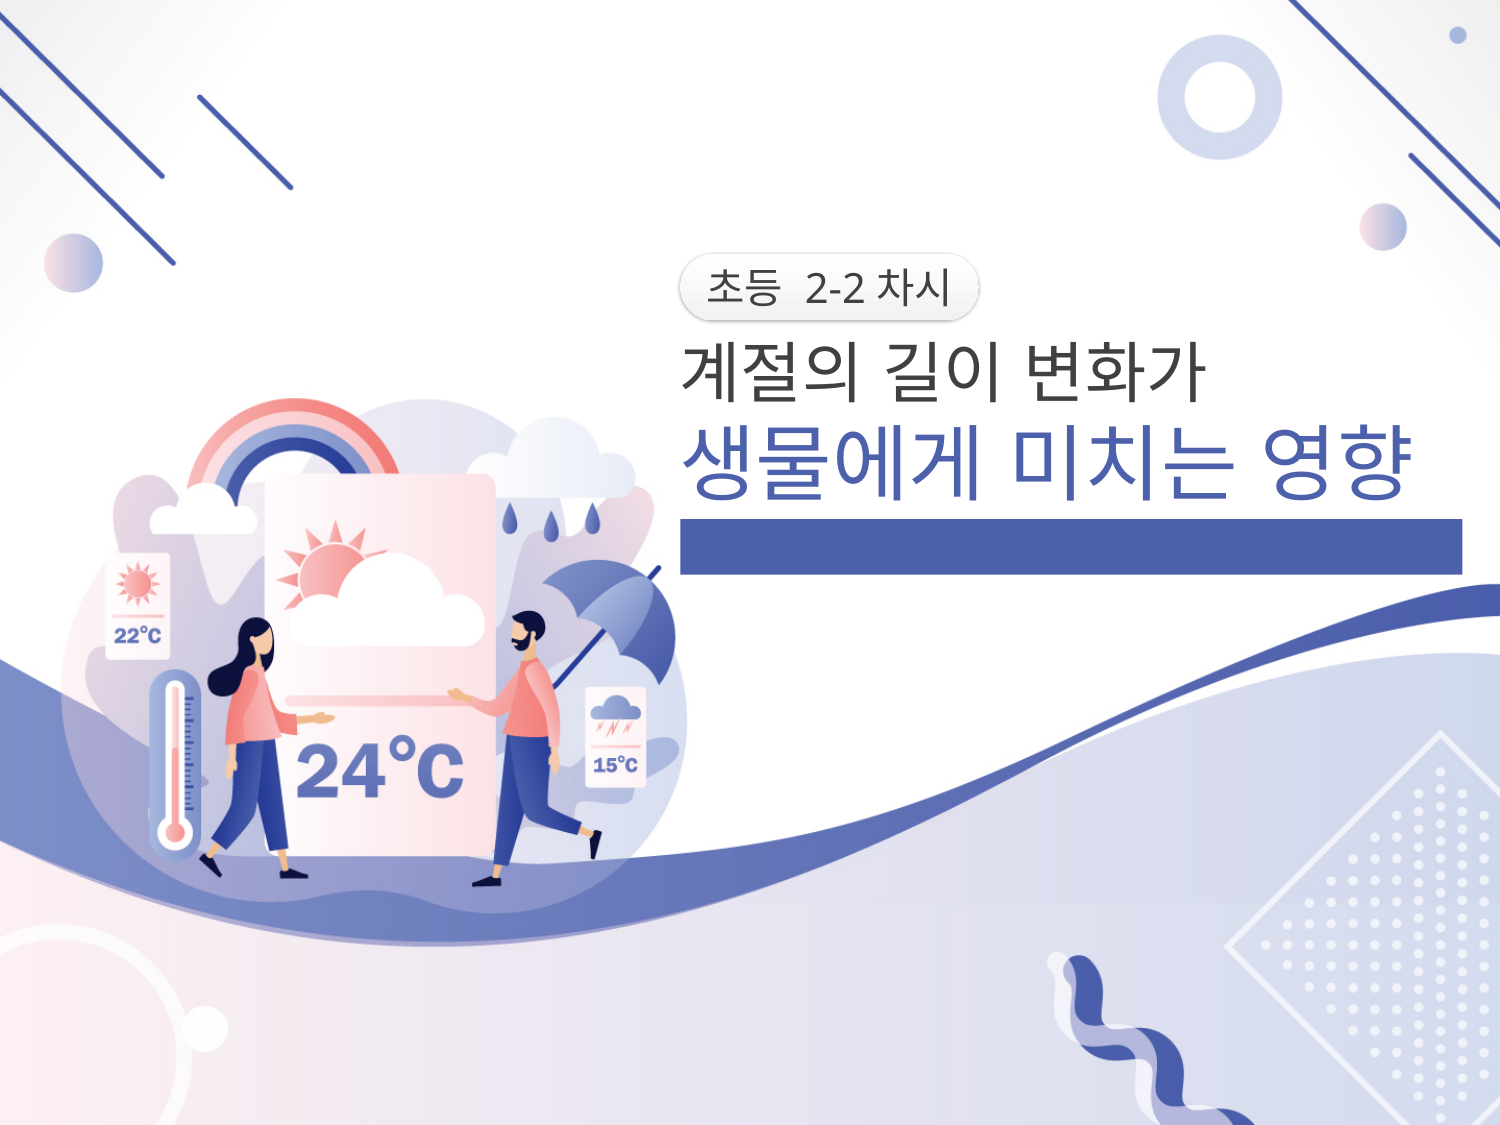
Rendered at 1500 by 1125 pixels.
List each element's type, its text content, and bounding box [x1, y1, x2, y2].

text_box 계절의 길이 변화가 생물에게 미치는 영향 [664, 323, 1489, 519]
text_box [680, 253, 979, 321]
picture [0, 0, 1500, 1125]
text_box 계절의 시작점과 길이변화는 생물과 우리 생활에 어떤 영향을 줄까? [679, 518, 1463, 576]
